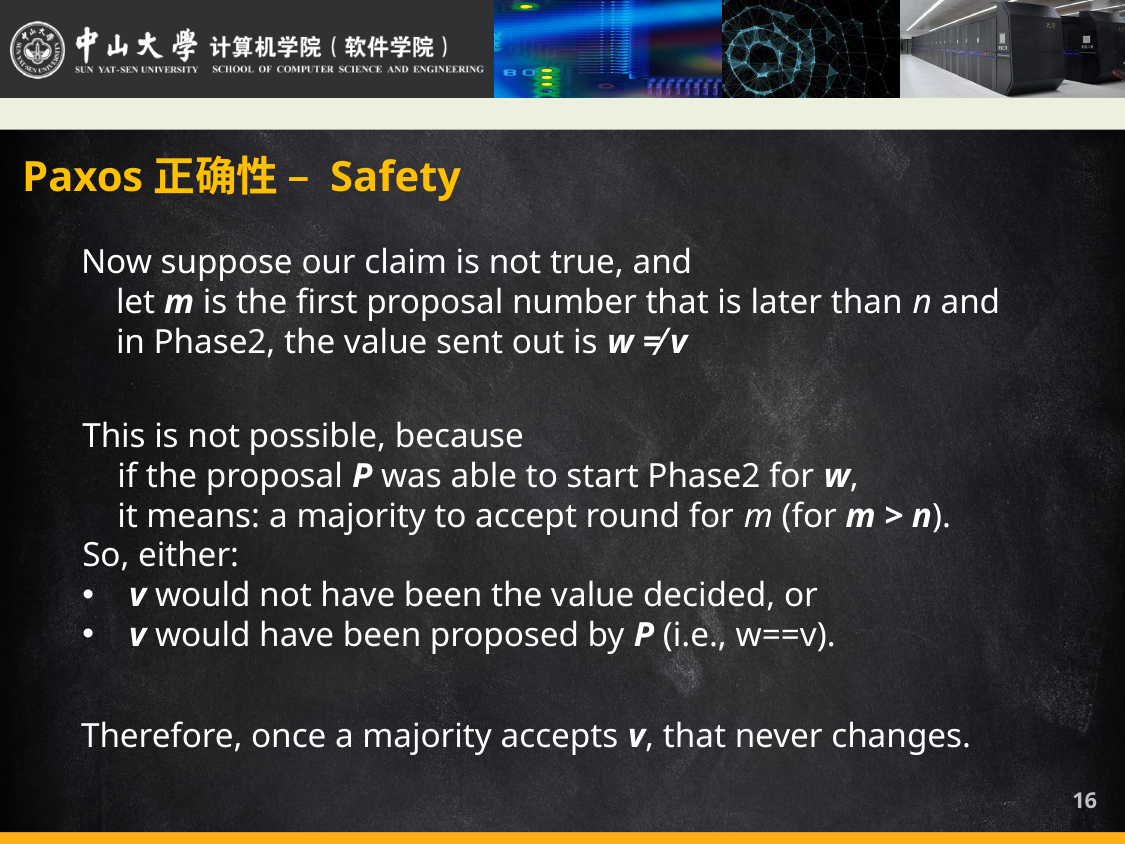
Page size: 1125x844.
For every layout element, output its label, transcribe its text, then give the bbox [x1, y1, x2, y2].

text_box This is not possible, because if the proposal P was able to start Phase2 for w, it means: a majority to accept round for m (for m > n). So, either: v would not have been the value decided, or v would have been proposed by P (i.e., w==v). [67, 406, 1037, 661]
picture [0, 130, 1125, 832]
text_box Paxos正确性 – Safety [7, 141, 869, 207]
text_box Now suppose our claim is not true, and let m is the first proposal number that is later than n and in Phase2, the value sent out is w ≠ v [66, 232, 1035, 368]
text_box Therefore, once a majority accepts v, that never changes. [66, 707, 1035, 762]
picture [0, 0, 1125, 98]
